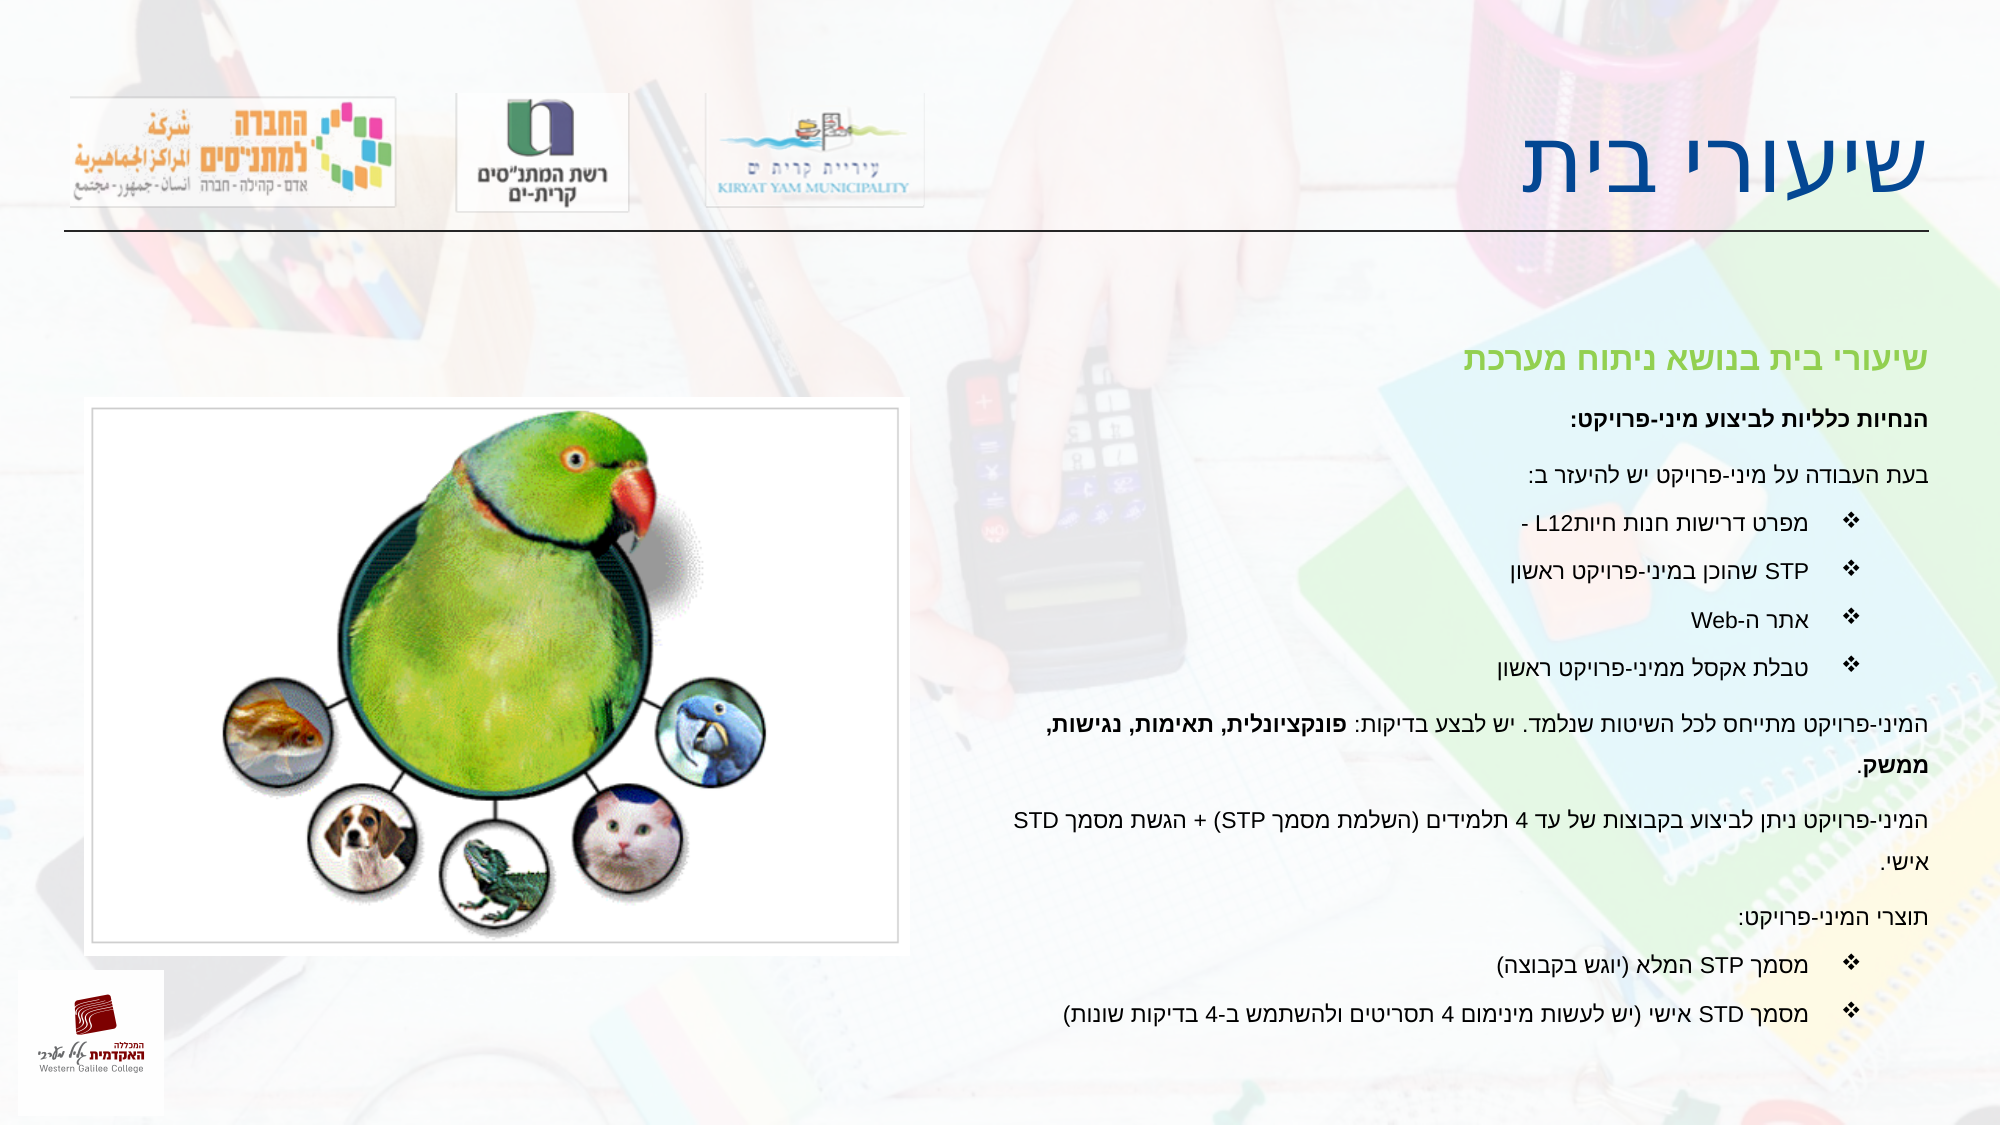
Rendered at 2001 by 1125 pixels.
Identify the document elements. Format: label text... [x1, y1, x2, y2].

list שיעורי בית בנושא ניתוח מערכת הנחיות כלליות לביצוע מיני-פרויקט: בעת העבודה על מיני-פרויקט יש להיעזר ב: מפרט דרישות חנות חיותL12 - STP שהוכן במיני-פרויקט ראשון אתר ה-Web טבלת אקסל ממיני-פרויקט ראשון המיני-פרויקט מתייחס לכל השיטות שנלמד. יש לבצע בדיקות: פונקציונלית, תאימות, נגישות, ממשק. המיני-פרויקט ניתן לביצוע בקבוצות של עד 4 תלמידים (השלמת מסמך STP) + הגשת מסמך STD אישי. תוצרי המיני-פרויקט: מסמך STP המלא (יוגש בקבוצה) מסמך STD אישי (יש לעשות מינימום 4 תסריטים ולהשתמש ב-4 בדיקות שונות) [979, 309, 1930, 1043]
picture [70, 93, 925, 213]
picture [84, 397, 910, 956]
title שיעורי בית [64, 55, 1930, 221]
picture [18, 970, 164, 1116]
